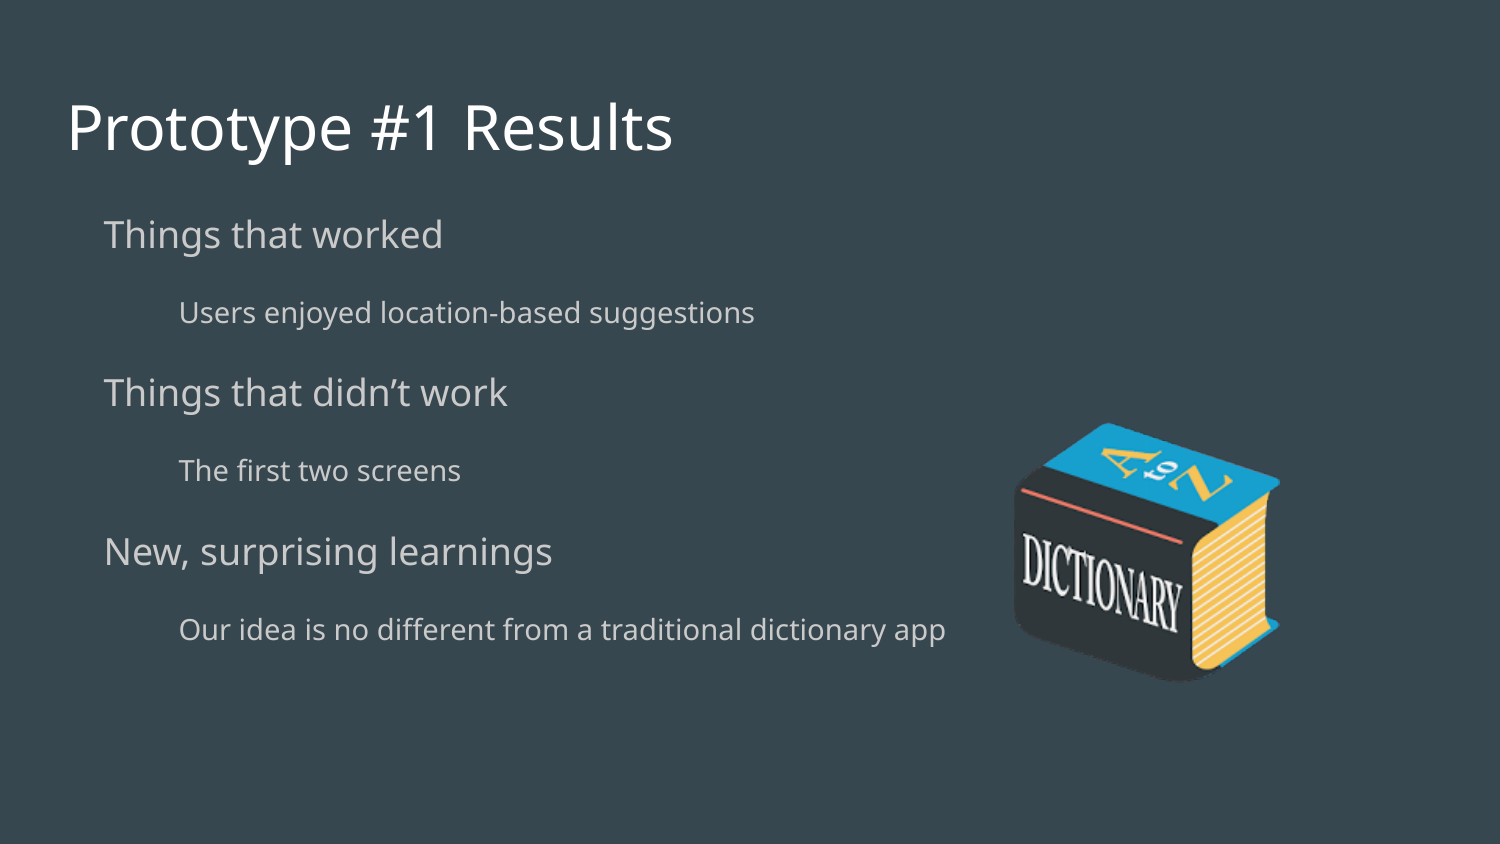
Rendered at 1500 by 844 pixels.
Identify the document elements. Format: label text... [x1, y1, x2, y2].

picture [1014, 419, 1281, 686]
list Things that worked Users enjoyed location-based suggestions Things that didn’t work The first two screens New, surprising learnings Our idea is no different from a traditional dictionary app [51, 189, 1449, 750]
title Prototype #1 Results [51, 72, 1449, 167]
